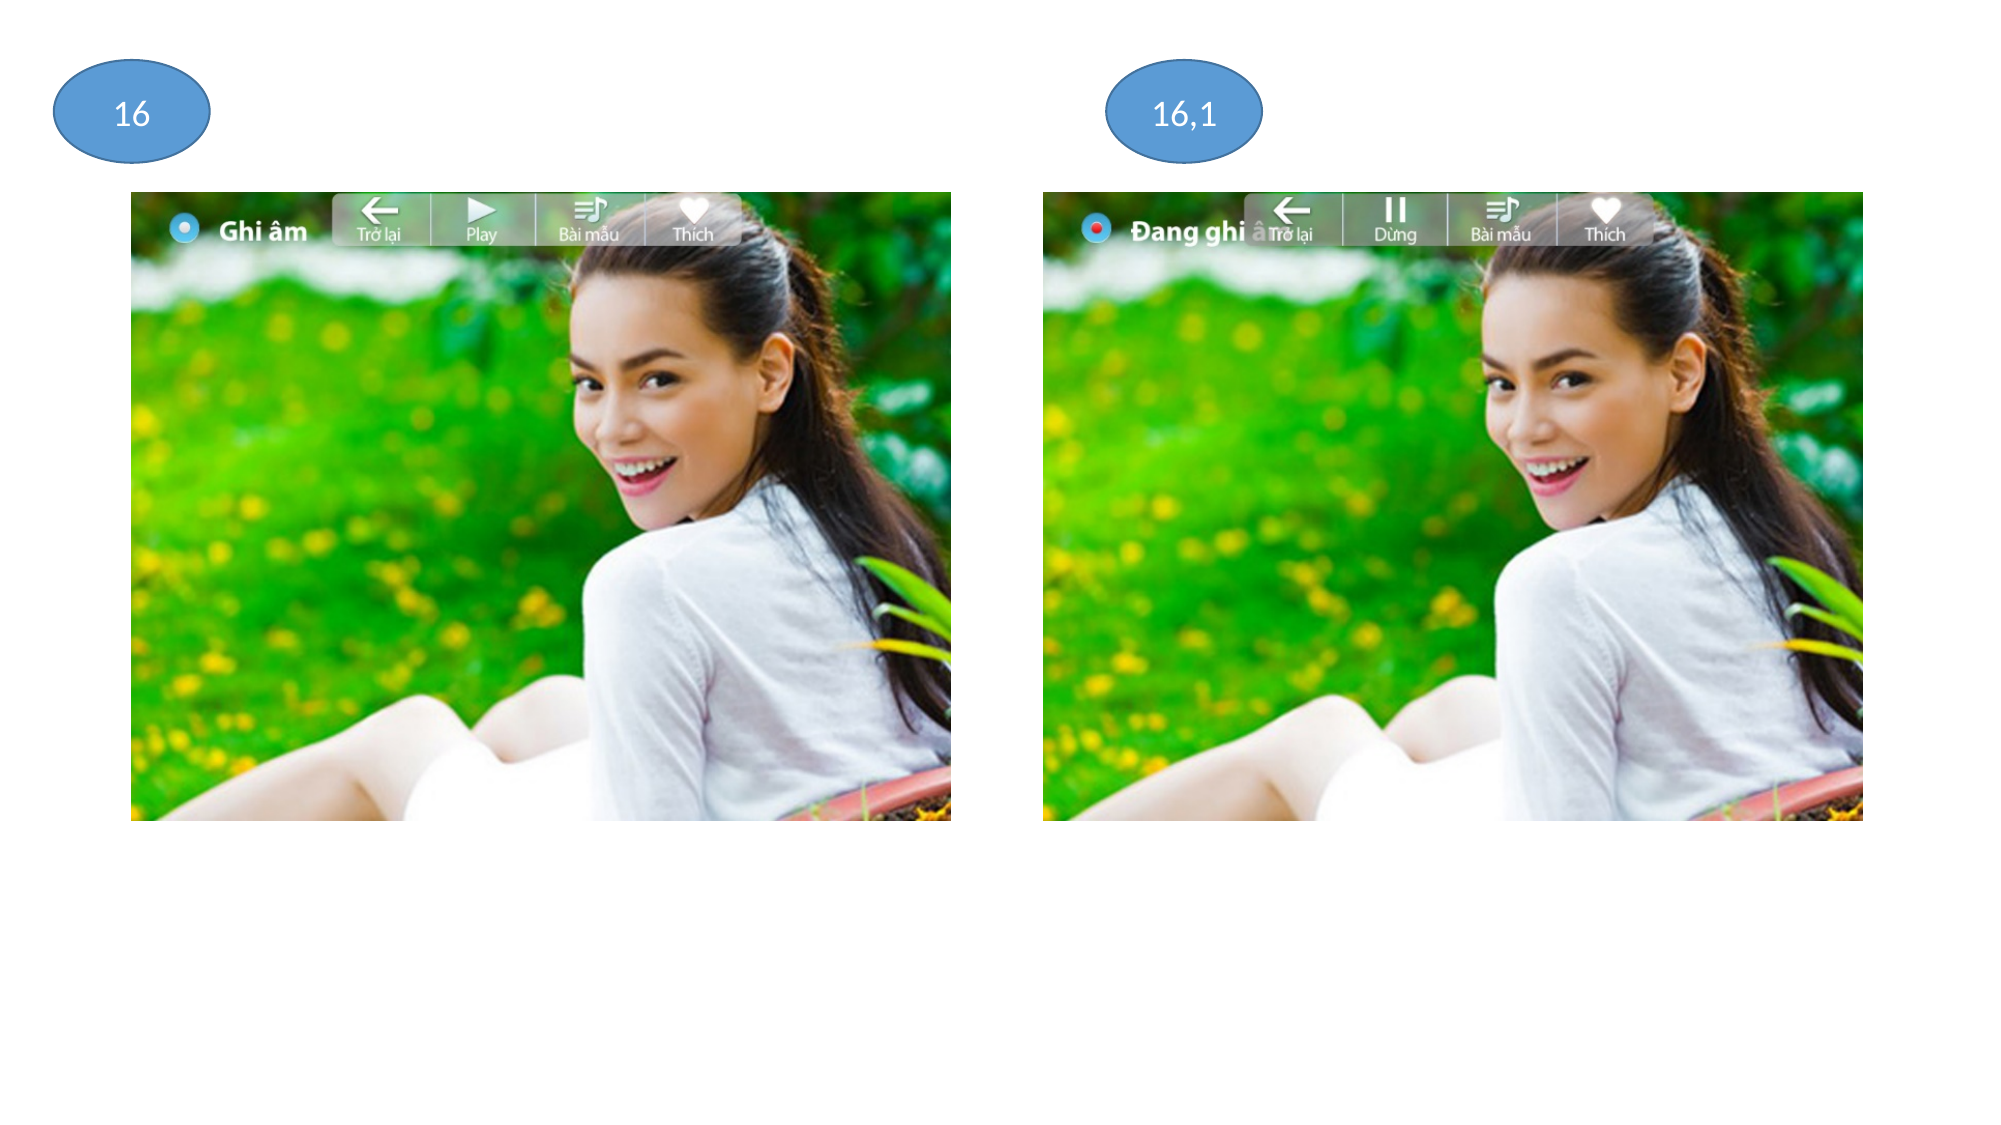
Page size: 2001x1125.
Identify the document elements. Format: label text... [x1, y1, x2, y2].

picture [1043, 192, 1863, 821]
text_box 16,1 [1105, 58, 1264, 164]
picture [131, 192, 951, 821]
text_box 16 [52, 58, 211, 164]
